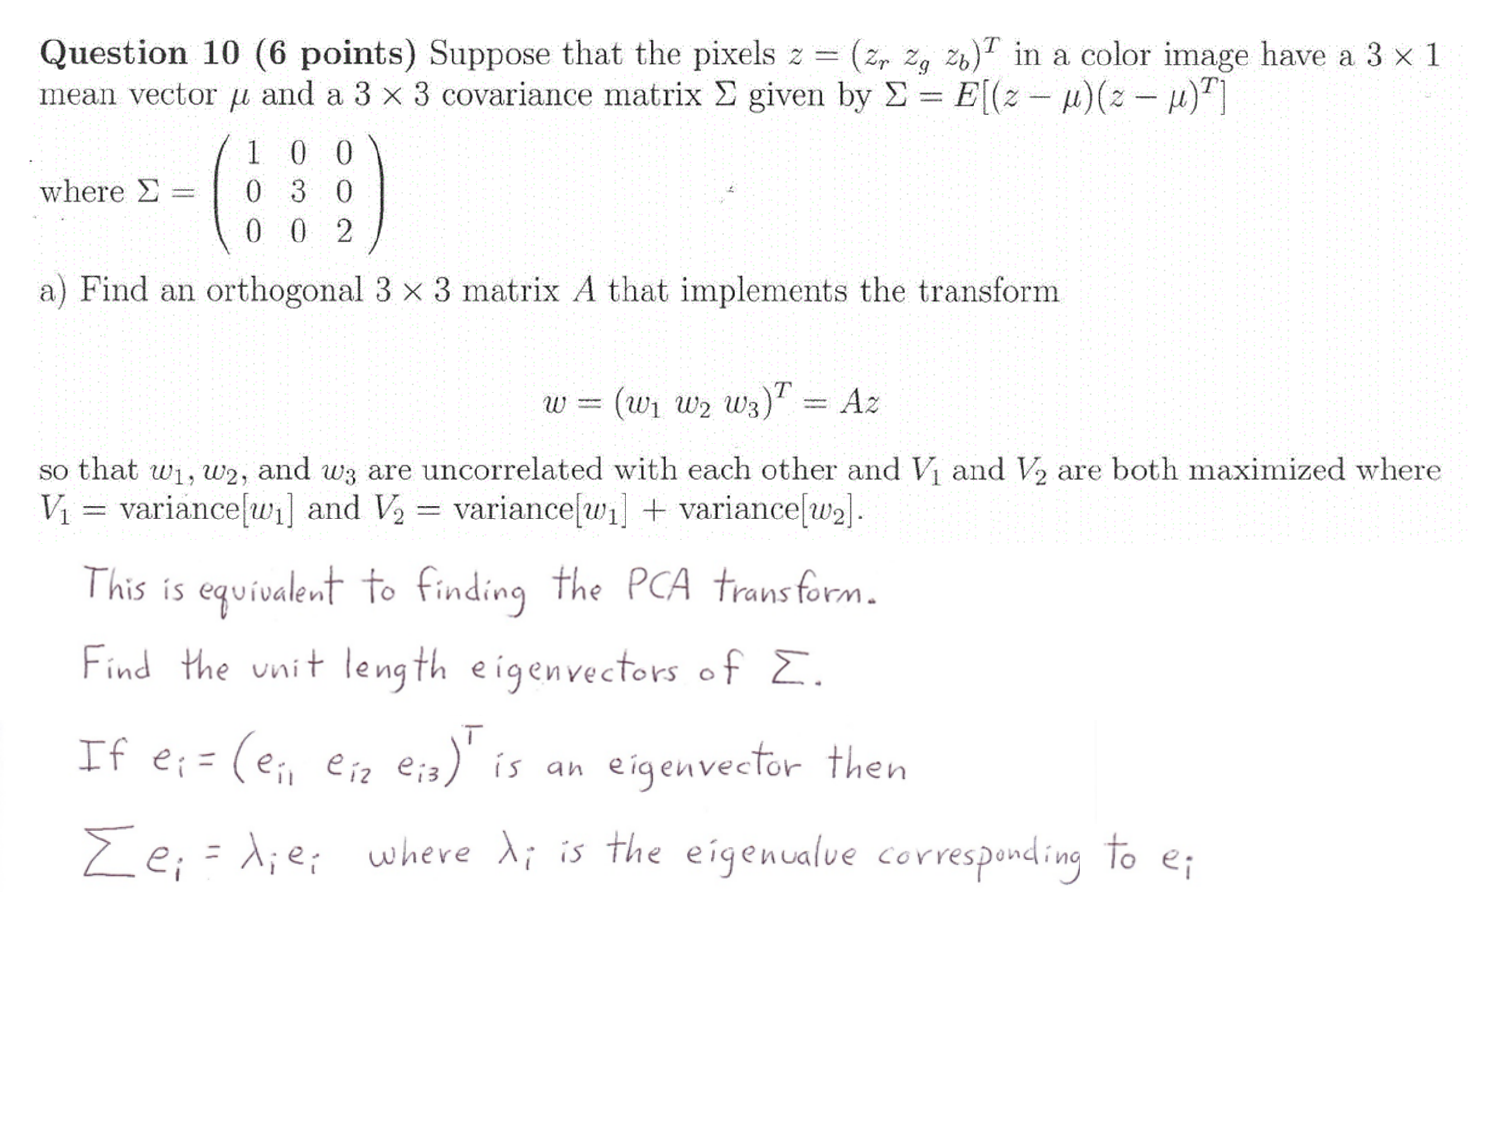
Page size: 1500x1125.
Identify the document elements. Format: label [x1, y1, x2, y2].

picture [29, 14, 1471, 627]
picture [0, 719, 1214, 904]
picture [74, 629, 869, 717]
